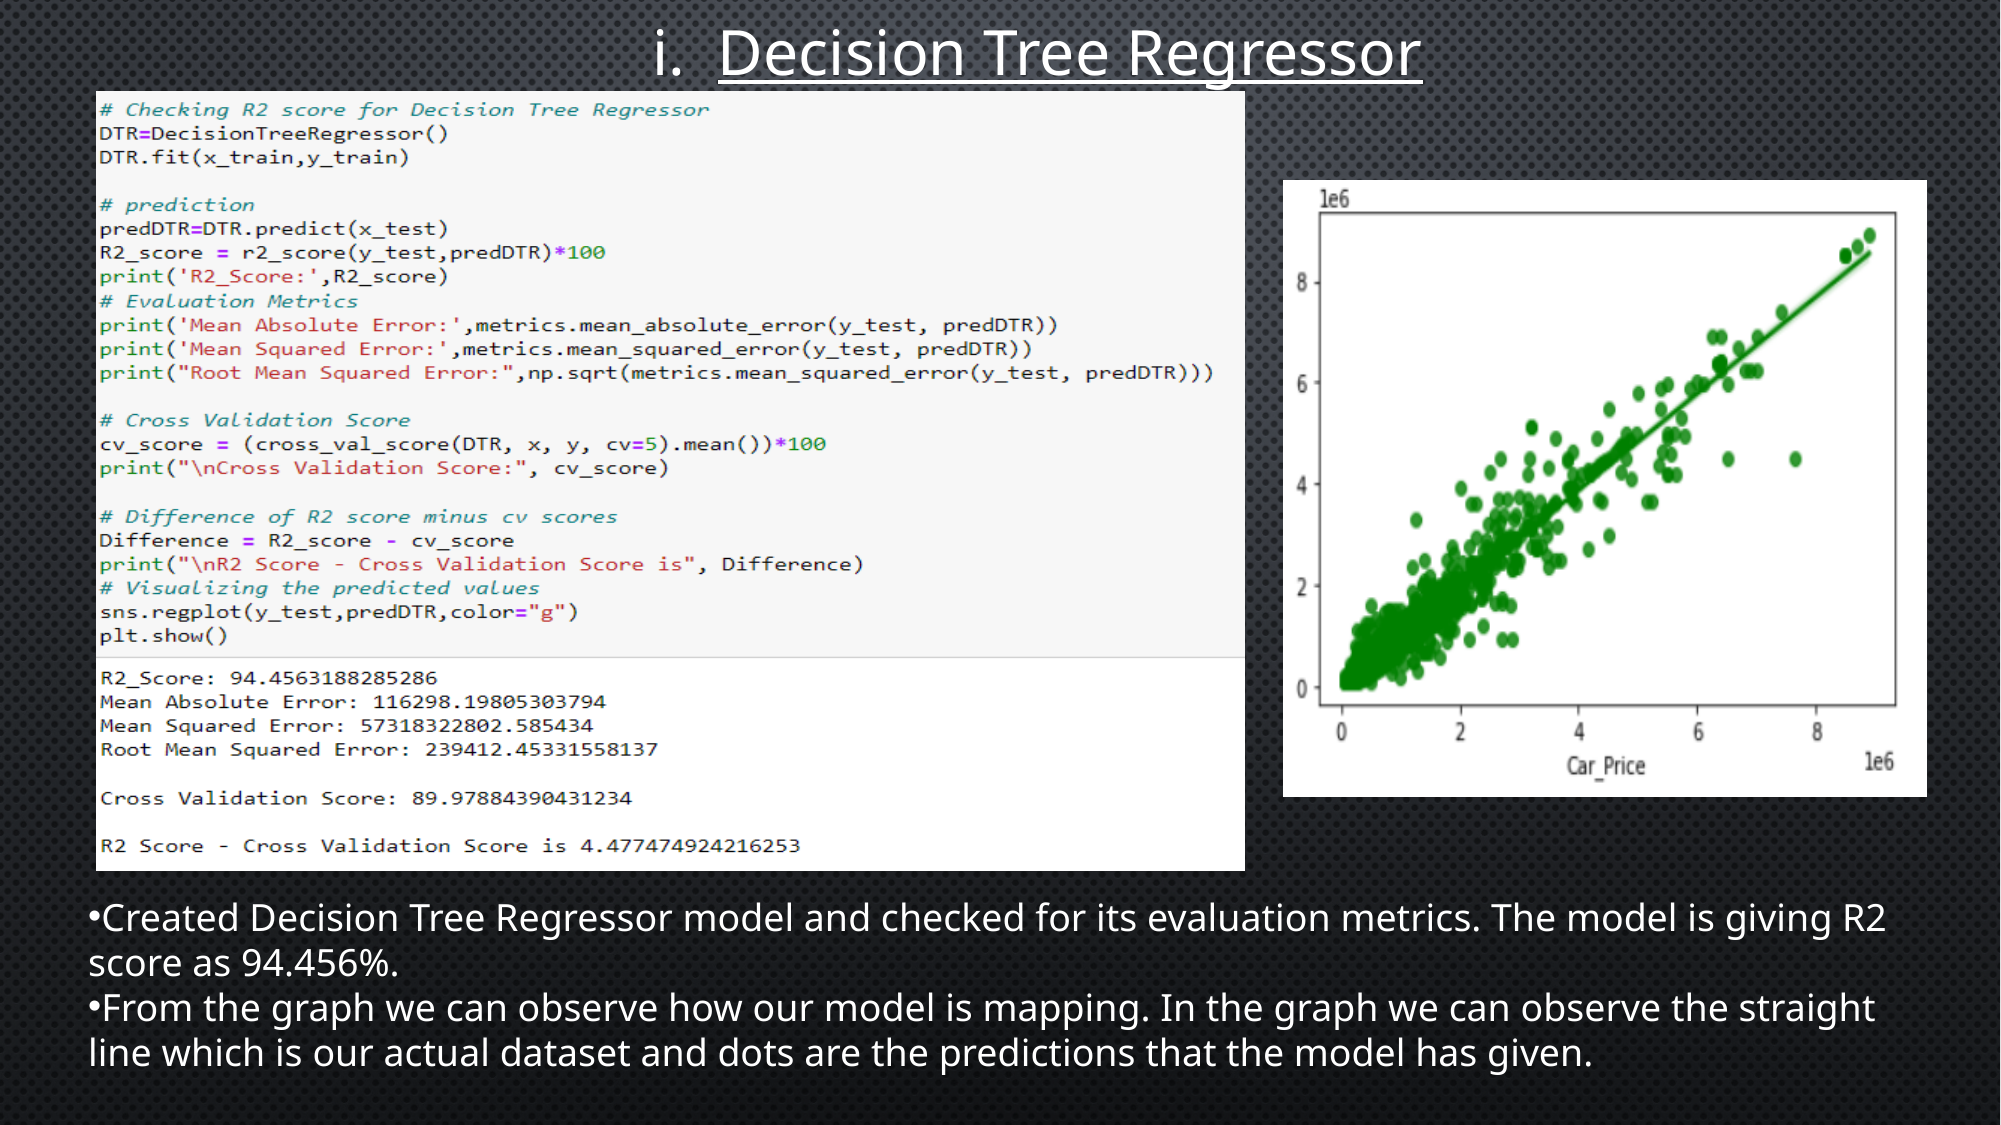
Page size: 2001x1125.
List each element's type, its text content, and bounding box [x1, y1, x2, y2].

text_box Created Decision Tree Regressor model and checked for its evaluation metrics. The model is giving R2 score as 94.456%. From the graph we can observe how our model is mapping. In the graph we can observe the straight line which is our actual dataset and dots are the predictions that the model has given. [73, 886, 1963, 1081]
picture [1282, 180, 1928, 798]
text_box Decision Tree Regressor [73, 0, 1927, 95]
picture [96, 91, 1245, 871]
